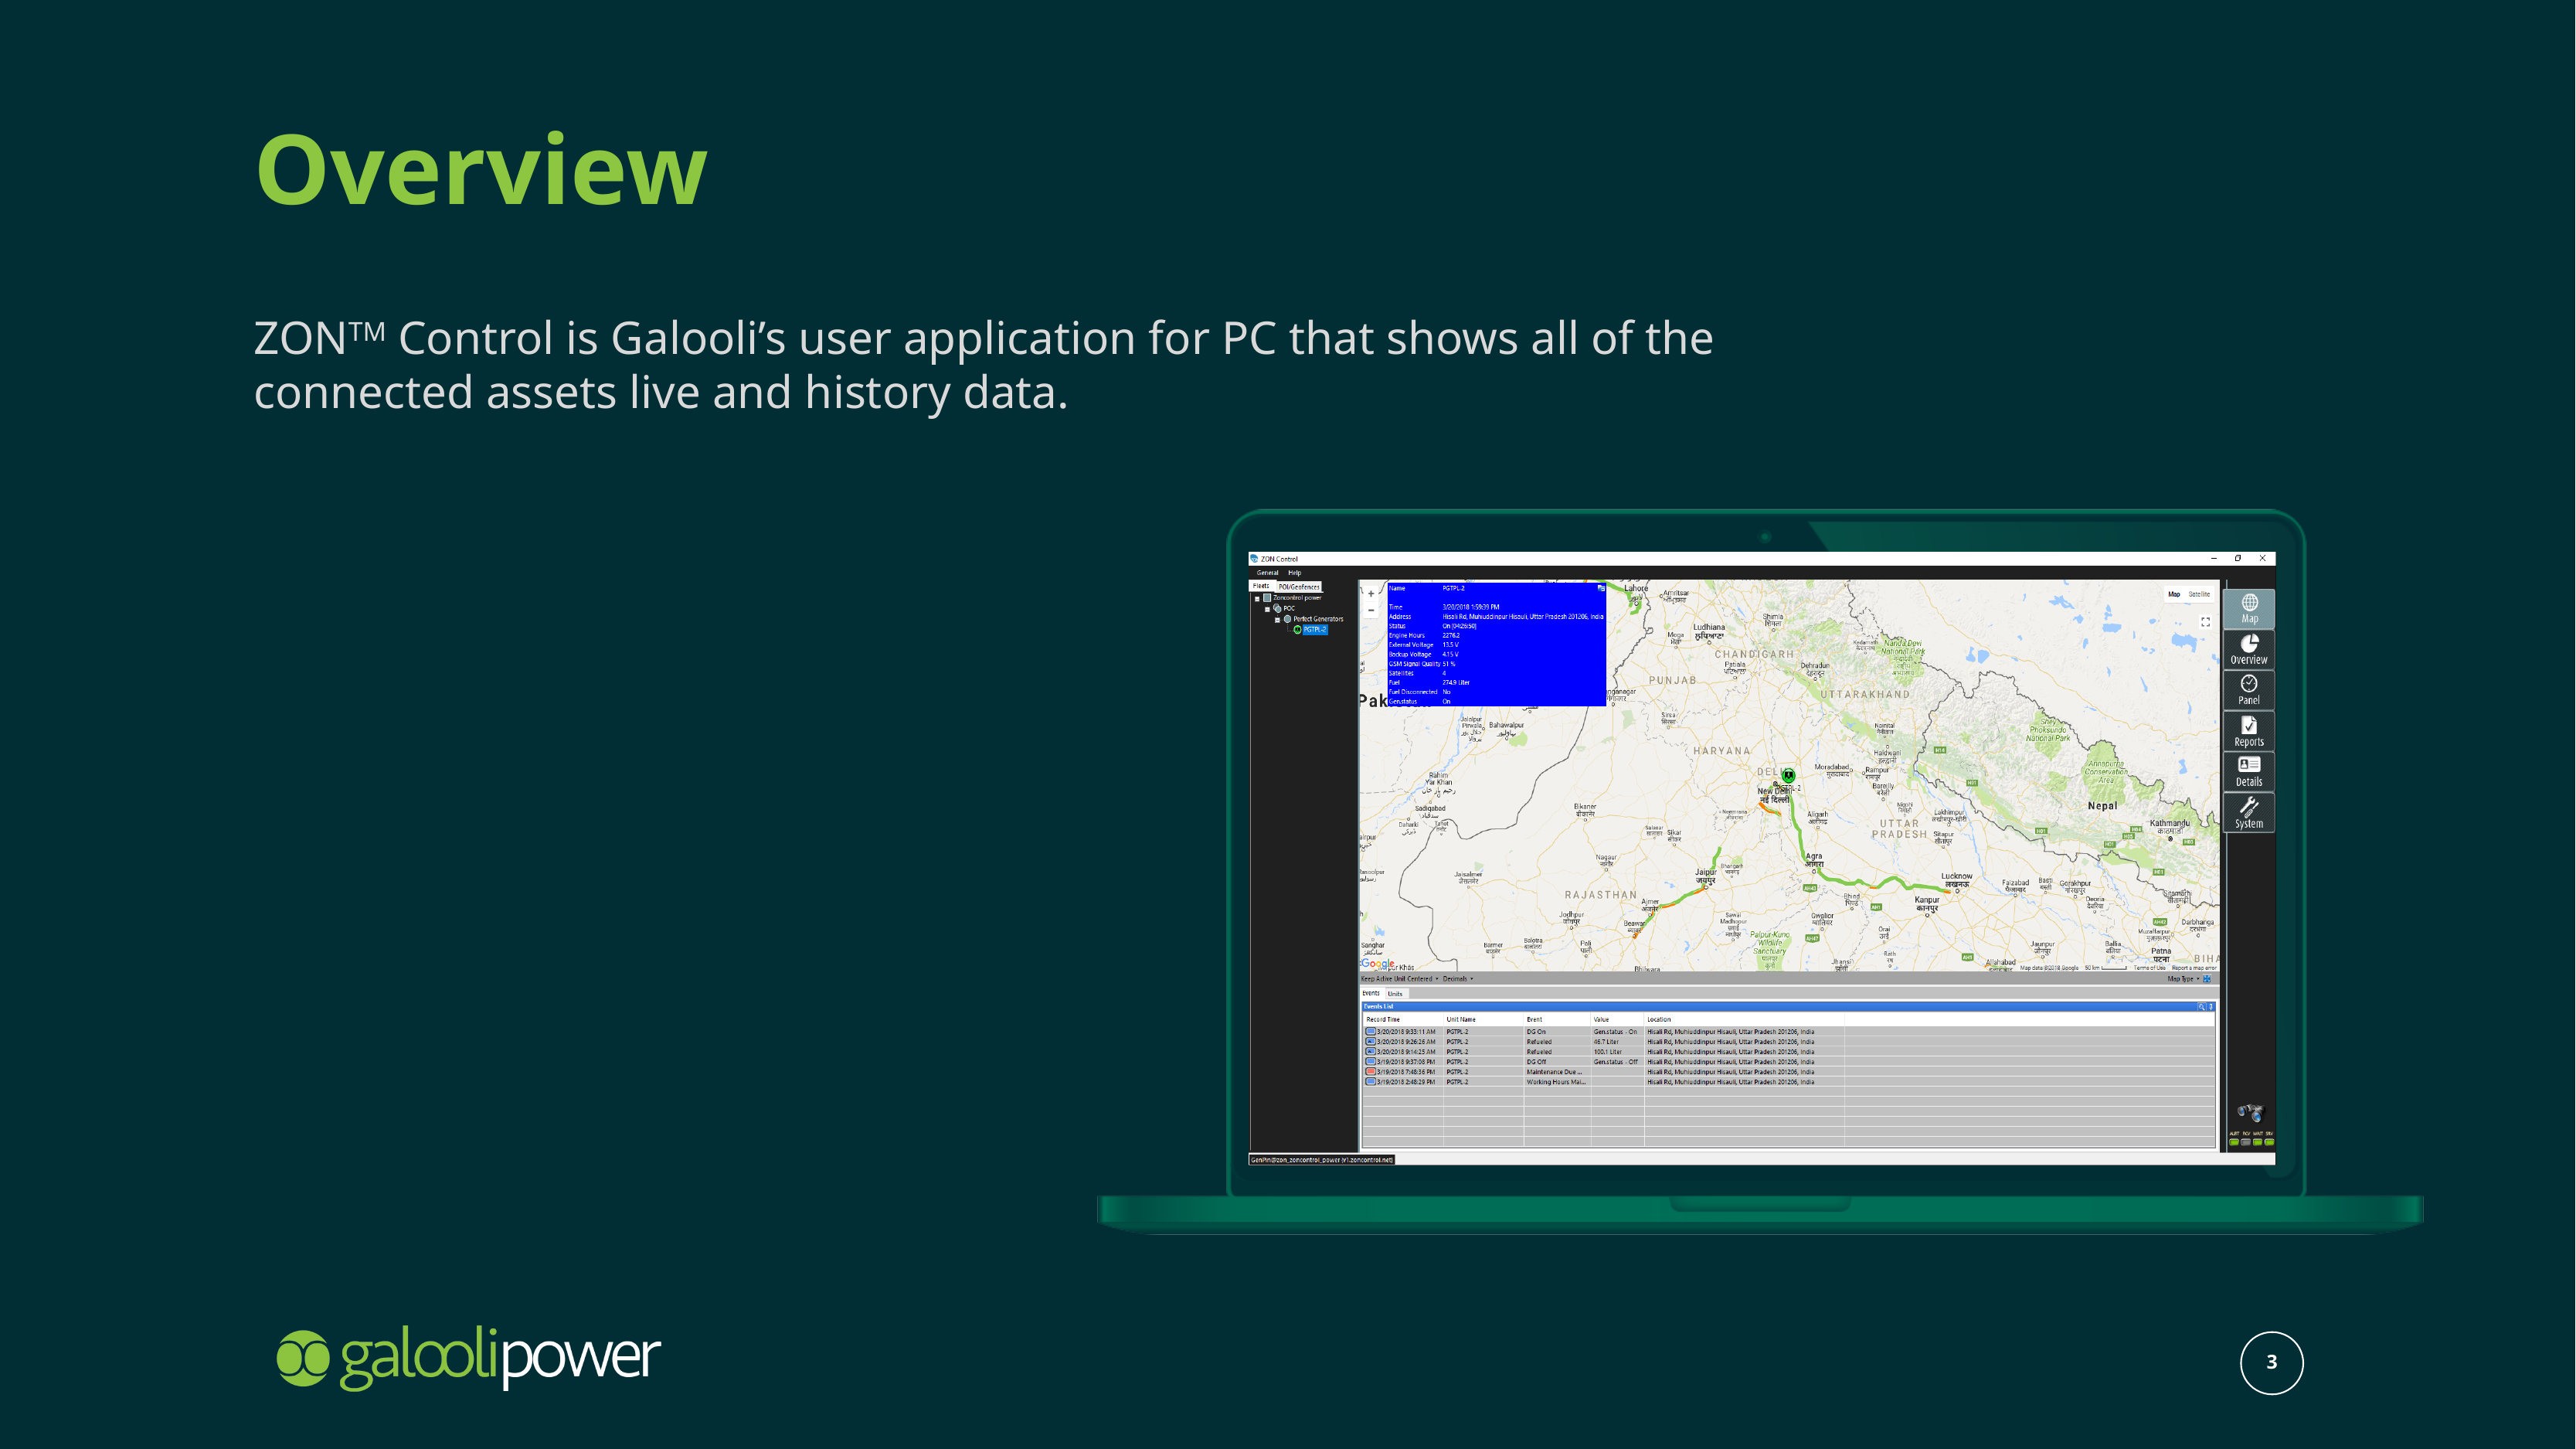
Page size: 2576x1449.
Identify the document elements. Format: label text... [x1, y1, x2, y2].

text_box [997, 463, 2526, 1282]
text_box ZONTM Control is Galooli’s user application for PC that shows all of the connected assets live and history data. [253, 257, 1891, 423]
picture [277, 1325, 661, 1392]
title Overview [253, 43, 2084, 243]
